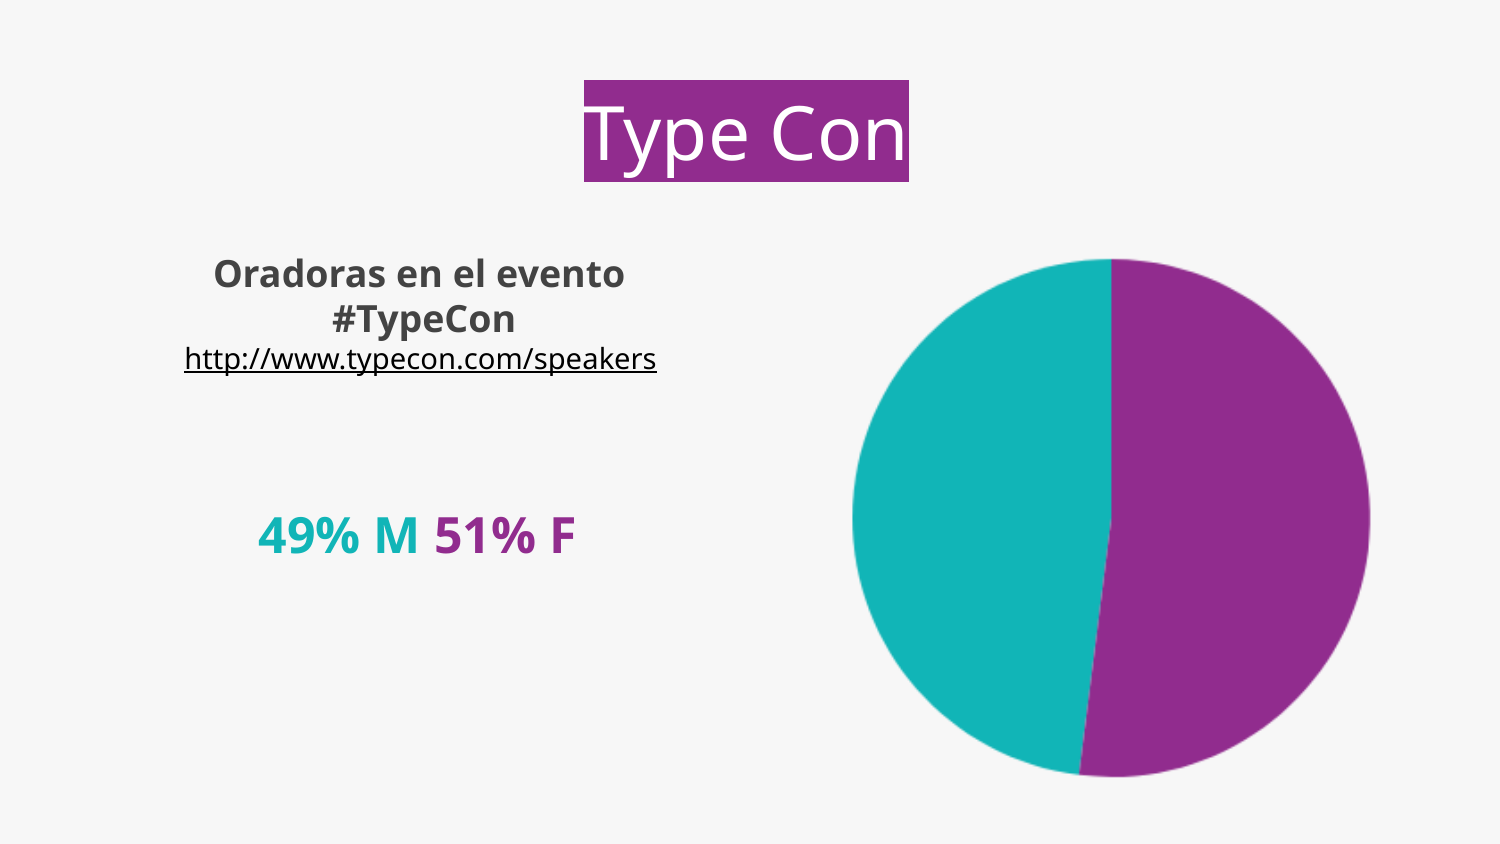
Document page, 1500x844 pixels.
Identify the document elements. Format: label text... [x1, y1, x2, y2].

title Type Con [47, 61, 1446, 200]
picture [825, 234, 1421, 795]
text_box 49% M 51% F [226, 488, 623, 604]
text_box Oradoras en el evento #TypeCon http://www.typecon.com/speakers [47, 234, 802, 406]
